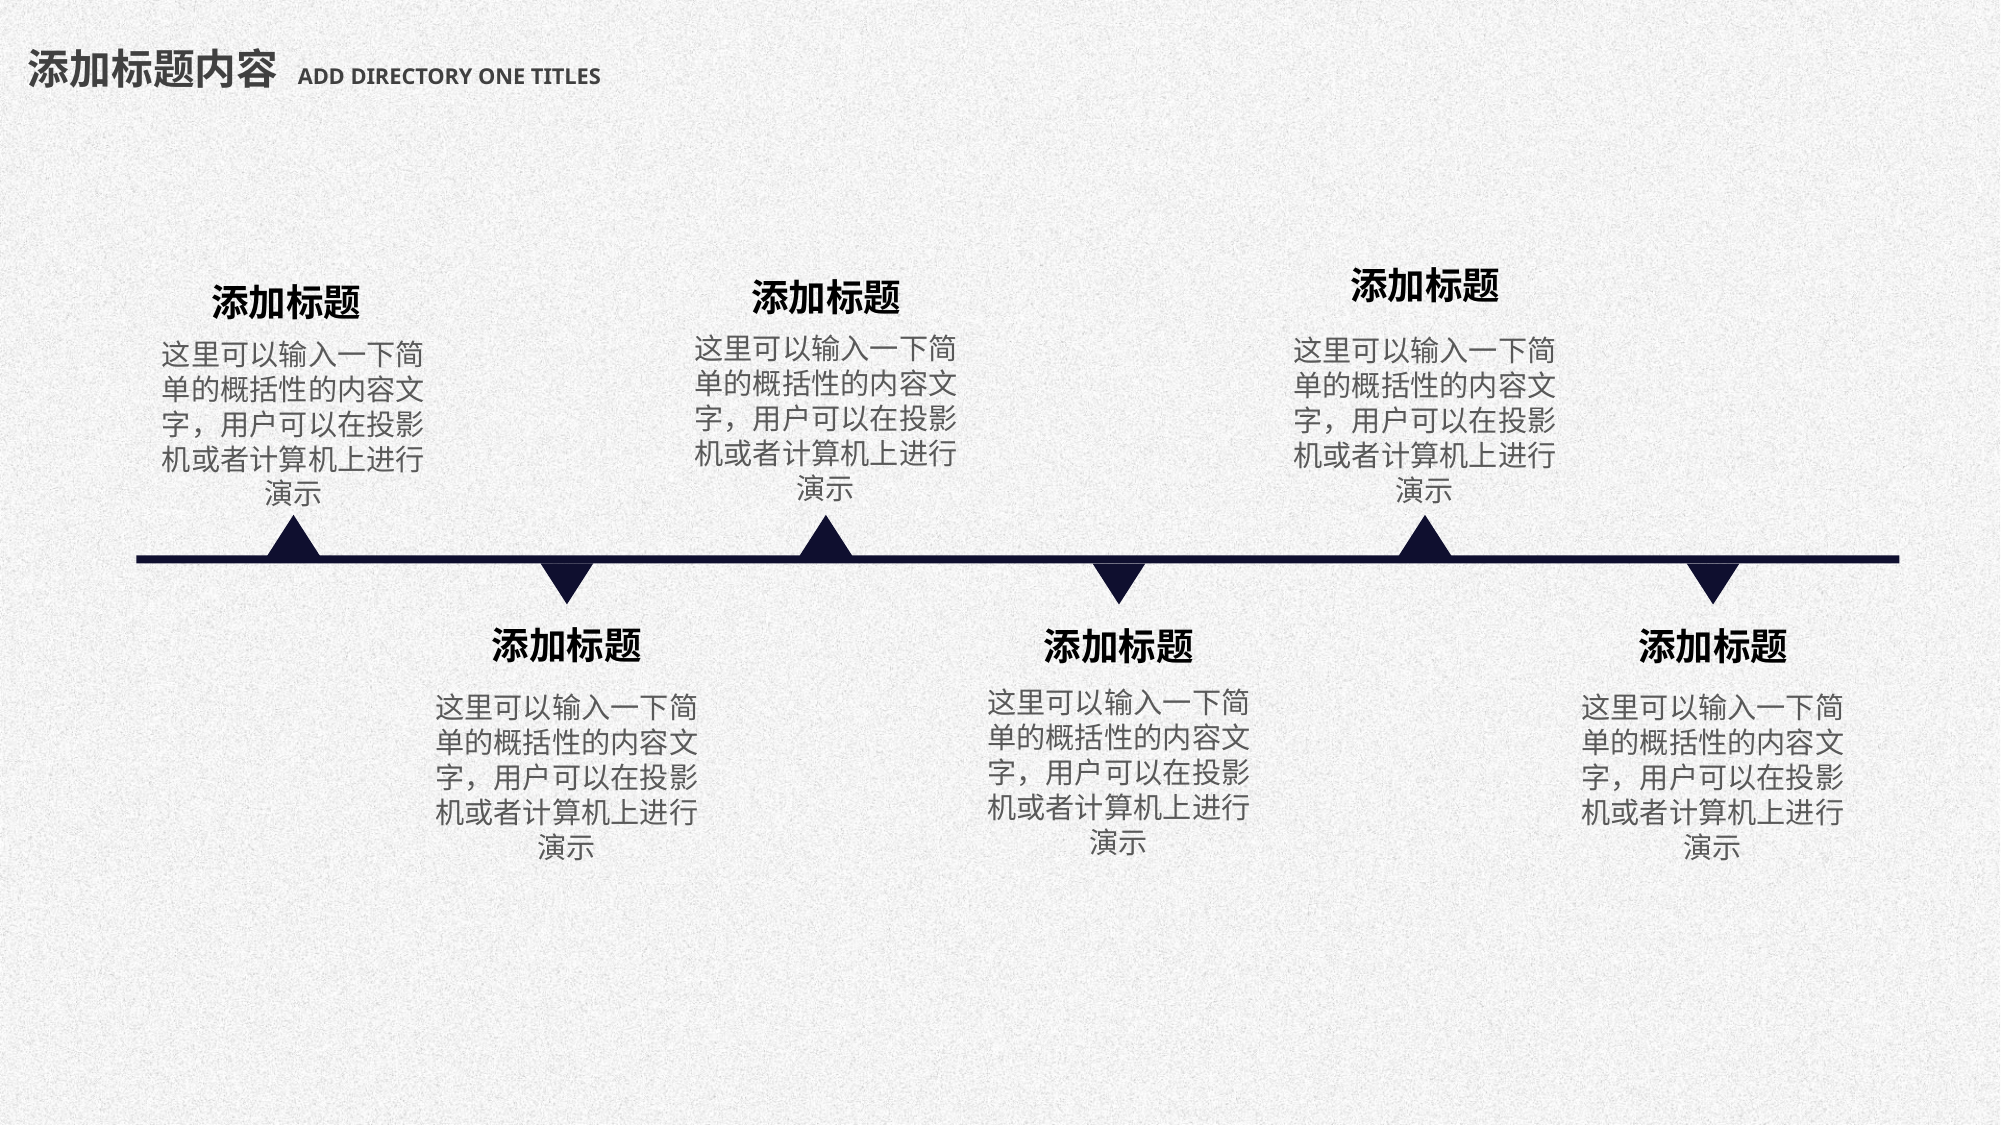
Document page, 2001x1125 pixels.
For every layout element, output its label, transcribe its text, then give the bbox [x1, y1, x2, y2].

text_box 添加标题 [81, 273, 490, 330]
text_box 添加标题 [902, 617, 1336, 674]
text_box 这里可以输入一下简单的概括性的内容文字，用户可以在投影机或者计算机上进行演示 [147, 330, 440, 517]
text_box 这里可以输入一下简单的概括性的内容文字，用户可以在投影机或者计算机上进行演示 [1279, 326, 1571, 513]
text_box [135, 554, 1900, 564]
text_box 这里可以输入一下简单的概括性的内容文字，用户可以在投影机或者计算机上进行演示 [973, 679, 1265, 866]
text_box 这里可以输入一下简单的概括性的内容文字，用户可以在投影机或者计算机上进行演示 [421, 683, 713, 870]
text_box [1396, 513, 1454, 557]
text_box 添加标题 [1517, 617, 1909, 674]
text_box 这里可以输入一下简单的概括性的内容文字，用户可以在投影机或者计算机上进行演示 [680, 325, 972, 512]
text_box [1684, 562, 1742, 607]
text_box [538, 562, 596, 607]
text_box [265, 517, 322, 557]
text_box 添加标题 [388, 616, 746, 673]
text_box 添加标题 [1220, 256, 1630, 314]
text_box 添加标题内容 ADD DIRECTORY ONE TITLES [0, 35, 630, 101]
text_box [797, 512, 855, 557]
text_box 这里可以输入一下简单的概括性的内容文字，用户可以在投影机或者计算机上进行演示 [1567, 683, 1859, 870]
text_box [1090, 562, 1148, 607]
picture [0, 0, 2001, 1125]
text_box 添加标题 [625, 268, 1027, 325]
